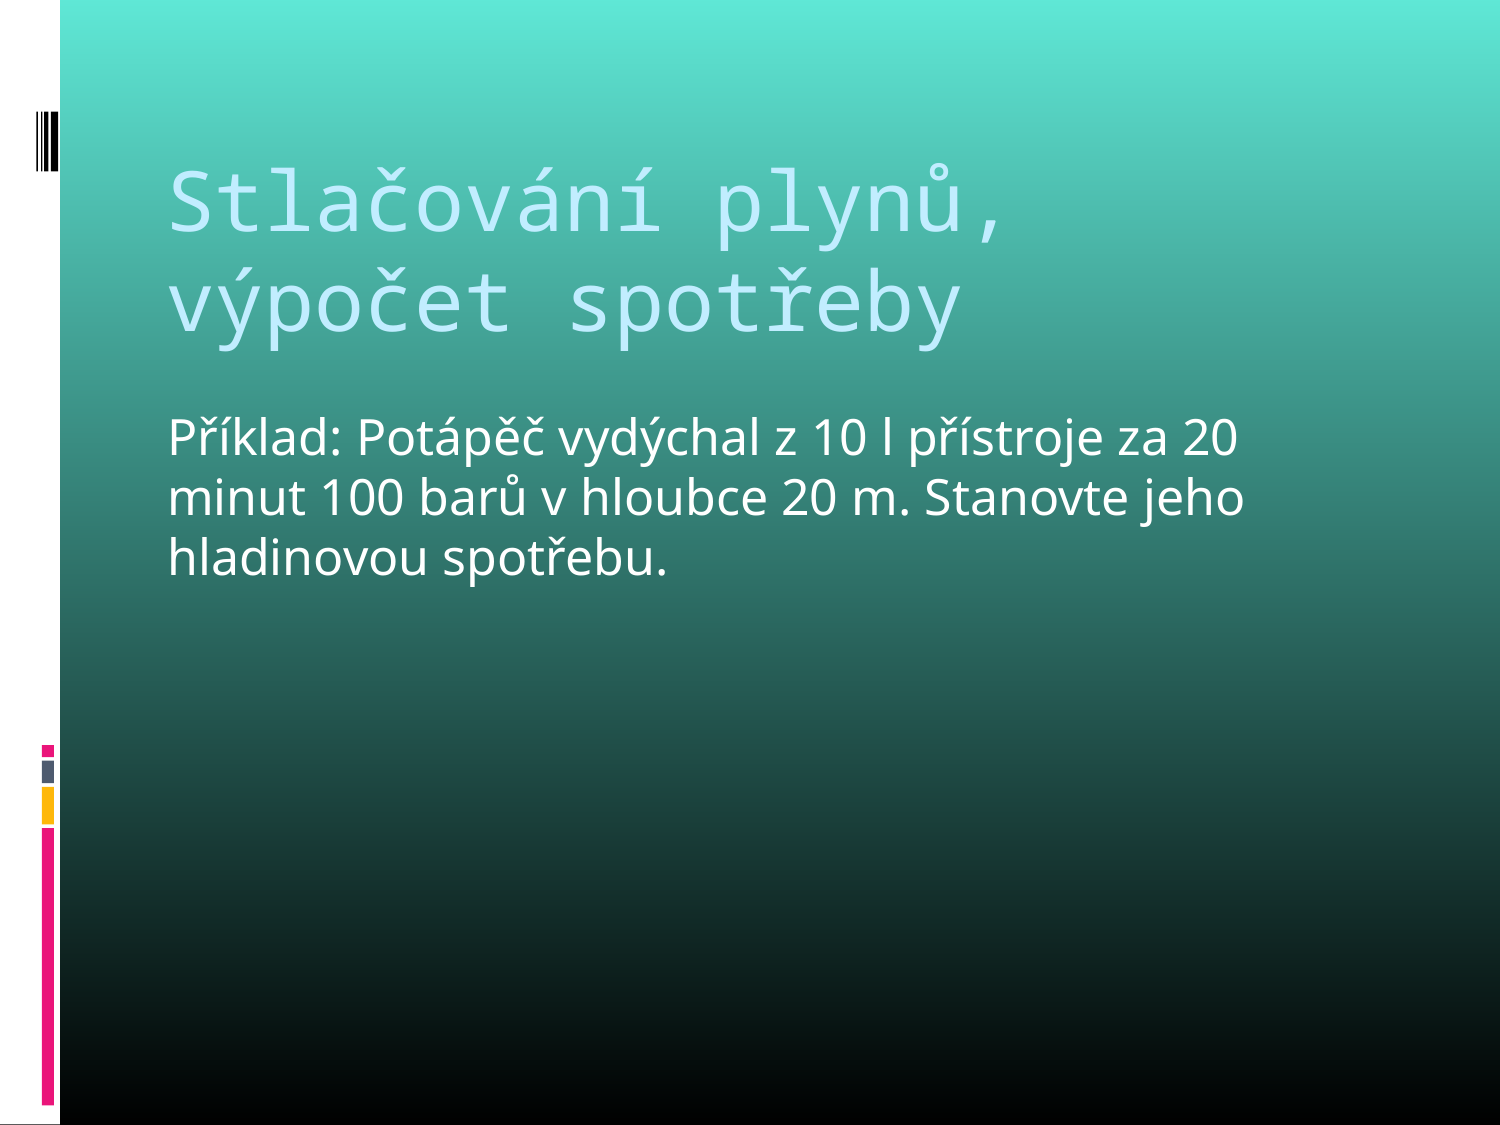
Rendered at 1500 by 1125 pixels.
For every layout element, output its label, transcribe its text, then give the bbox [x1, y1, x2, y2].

title Stlačování plynů, výpočet spotřeby [150, 140, 1425, 291]
text_box Příklad: Potápěč vydýchal z 10 l přístroje za 20 minut 100 barů v hloubce 20 m. Stanovte jeho hladinovou spotřebu. [152, 398, 1407, 654]
